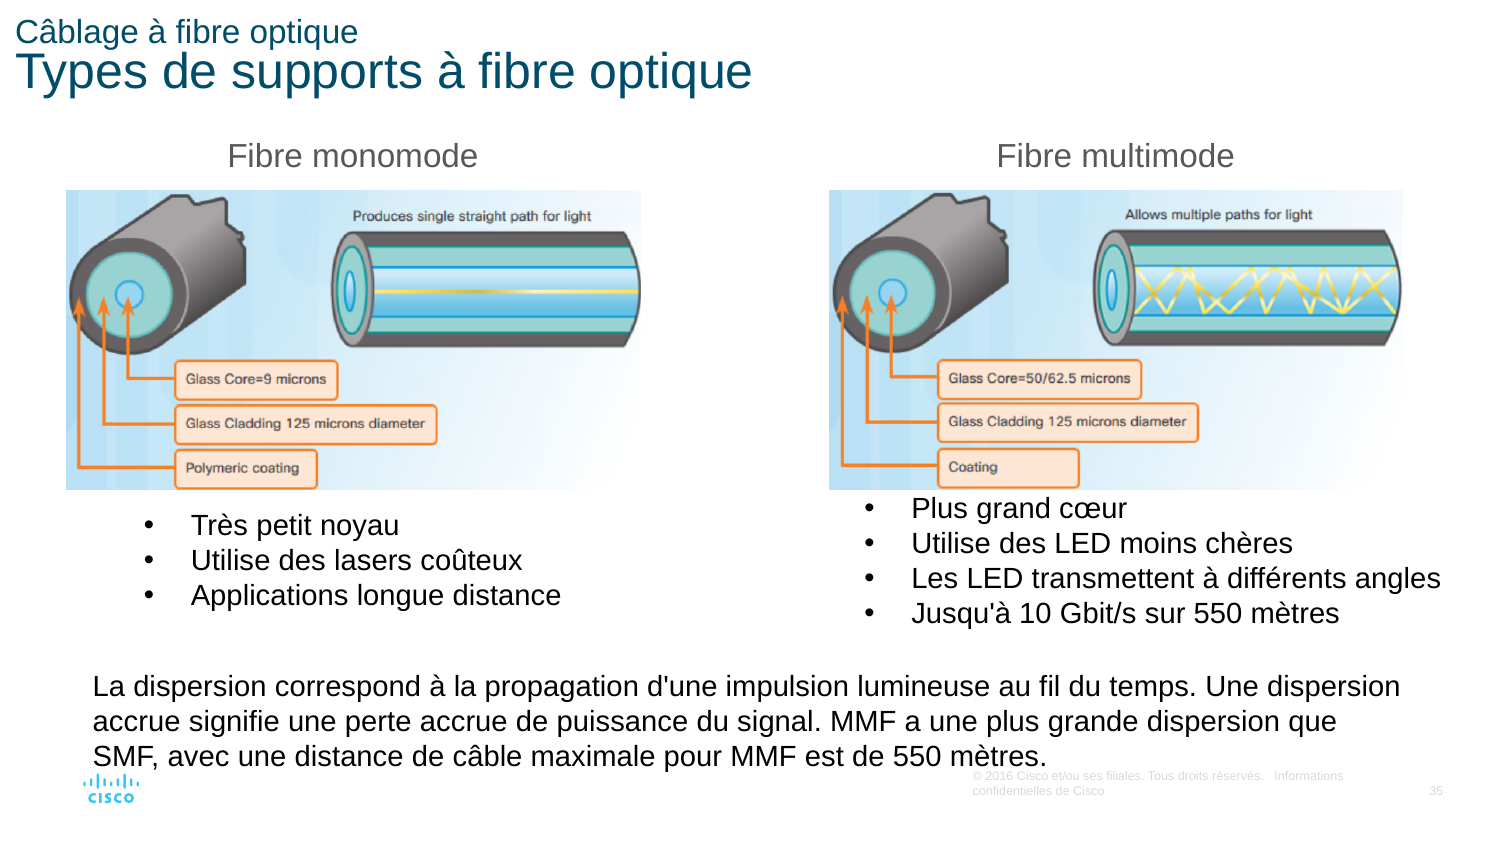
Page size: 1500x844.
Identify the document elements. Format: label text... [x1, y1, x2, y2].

picture [828, 189, 1404, 490]
text_box La dispersion correspond à la propagation d'une impulsion lumineuse au fil du temps. Une dispersion accrue signifie une perte accrue de puissance du signal. MMF a une plus grande dispersion que SMF, avec une distance de câble maximale pour MMF est de 550 mètres. [77, 660, 1422, 780]
picture [65, 189, 641, 491]
text_box Plus grand cœur Utilise des LED moins chères Les LED transmettent à différents angles Jusqu'à 10 Gbit/s sur 550 mètres [849, 482, 1457, 638]
text_box Fibre multimode [981, 127, 1251, 182]
text_box Très petit noyau Utilise des lasers coûteux Applications longue distance [129, 499, 578, 619]
title Câblage à fibre optique Types de supports à fibre optique [0, 0, 1369, 119]
text_box Fibre monomode [212, 127, 494, 182]
